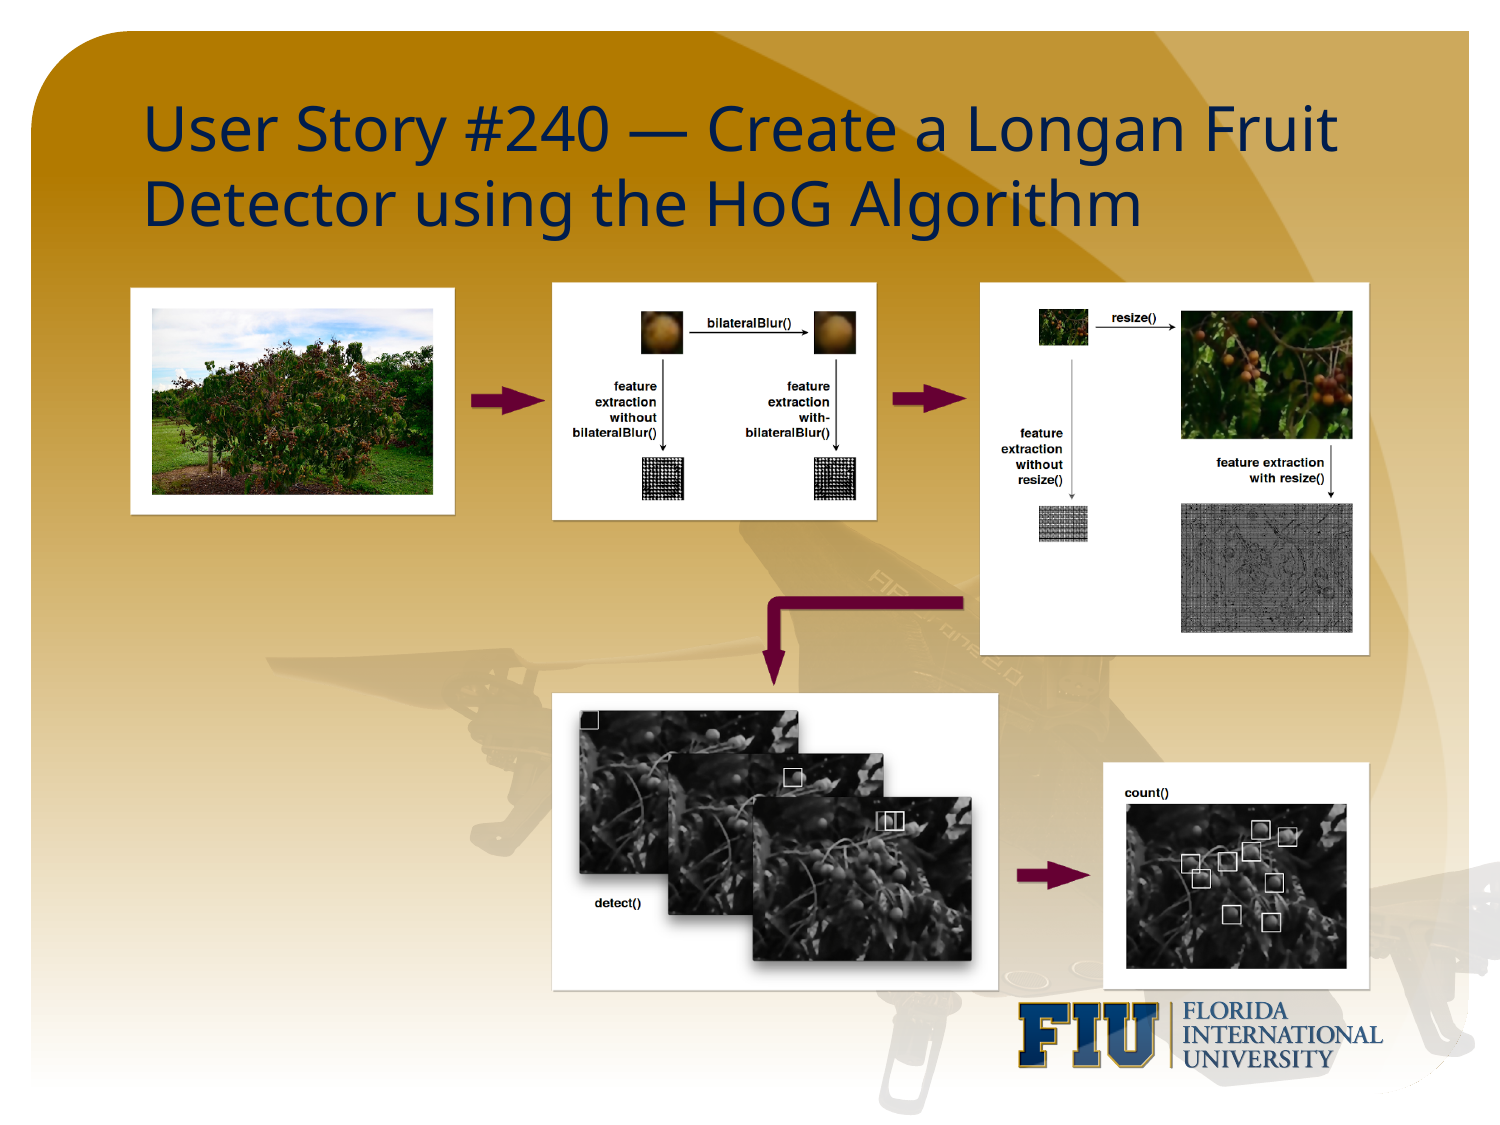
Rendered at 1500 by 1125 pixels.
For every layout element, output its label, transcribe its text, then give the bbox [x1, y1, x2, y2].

title User Story #240 — Create a Longan Fruit Detector using the HoG Algorithm [127, 81, 1372, 274]
picture [24, 30, 1500, 1125]
